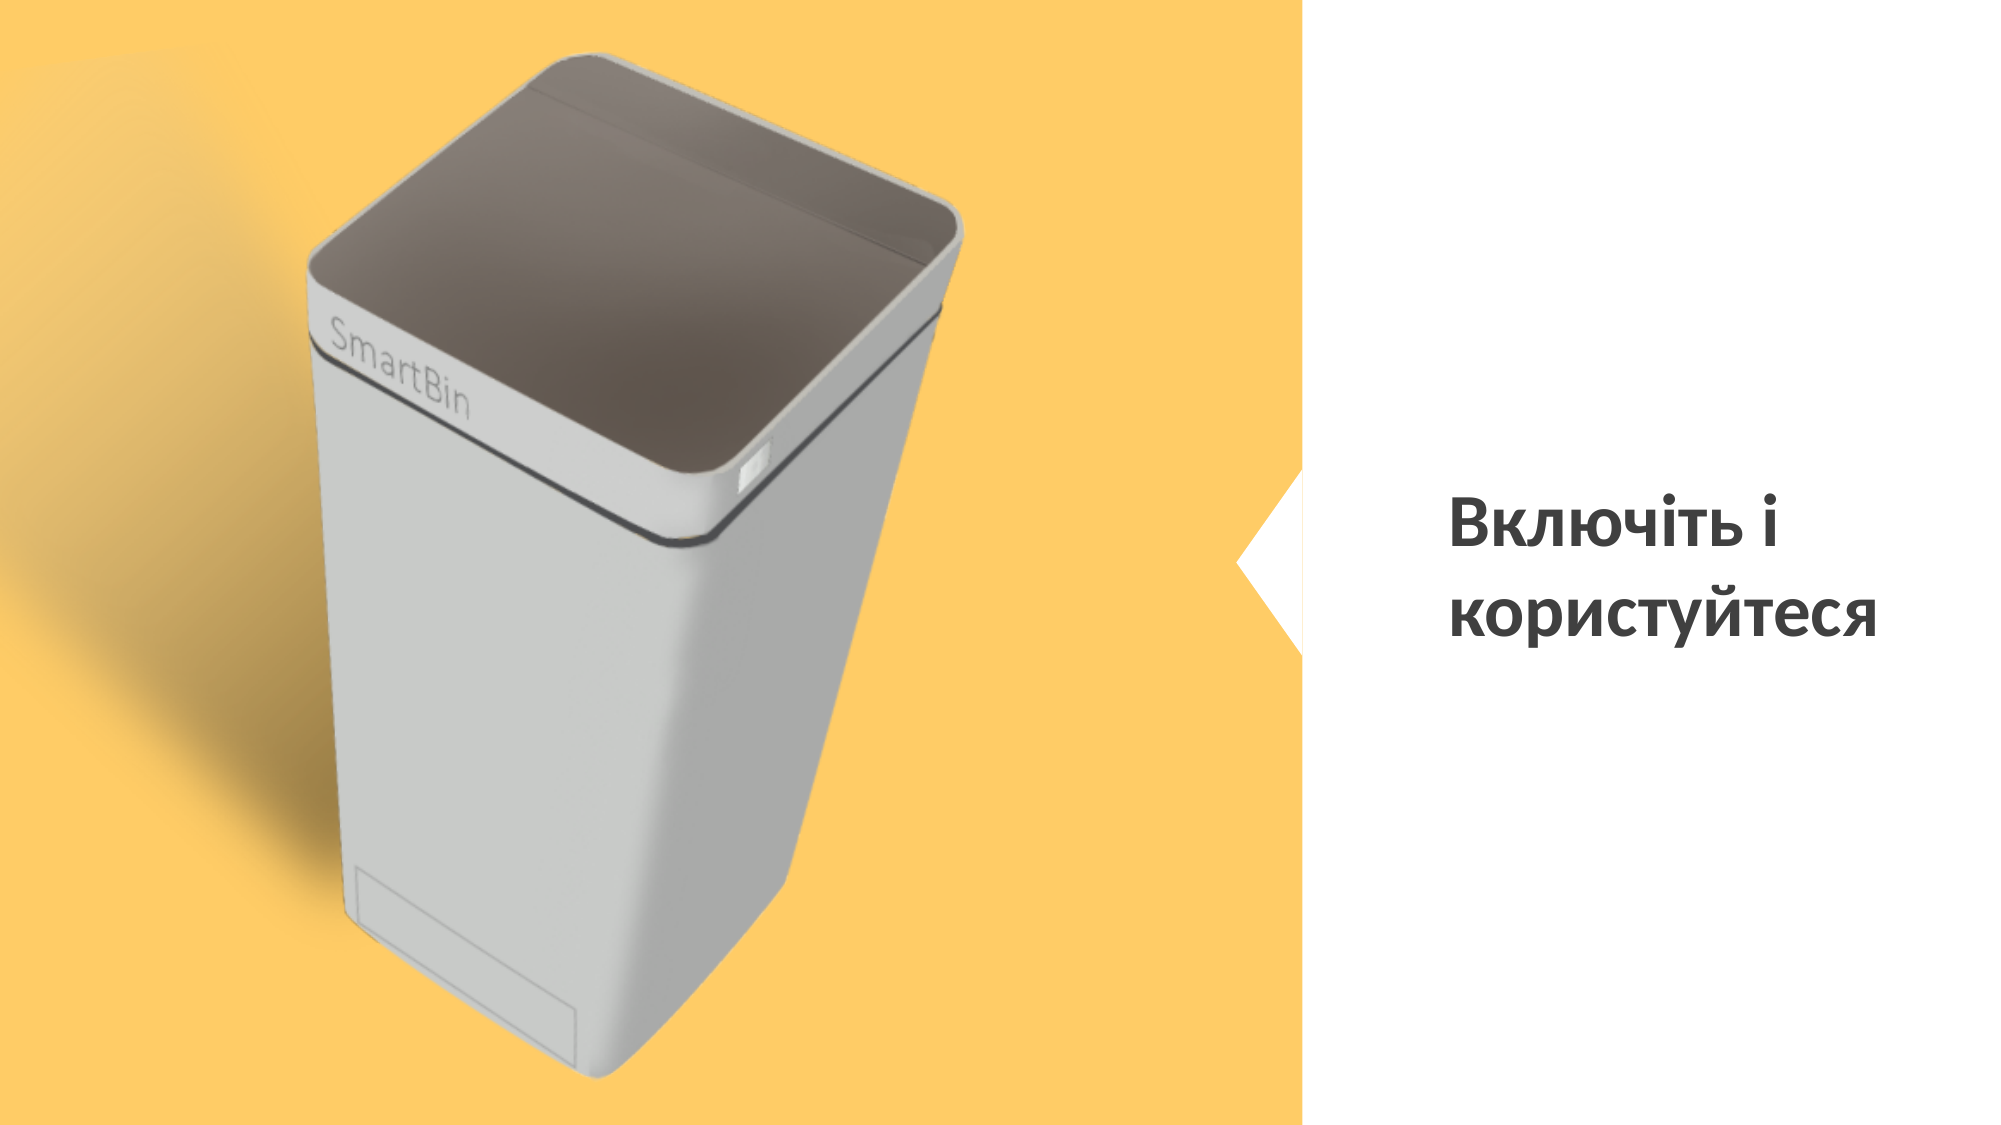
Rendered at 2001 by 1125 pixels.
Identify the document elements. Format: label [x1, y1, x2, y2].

text_box [1236, 0, 2000, 1125]
picture [0, 0, 1212, 1125]
